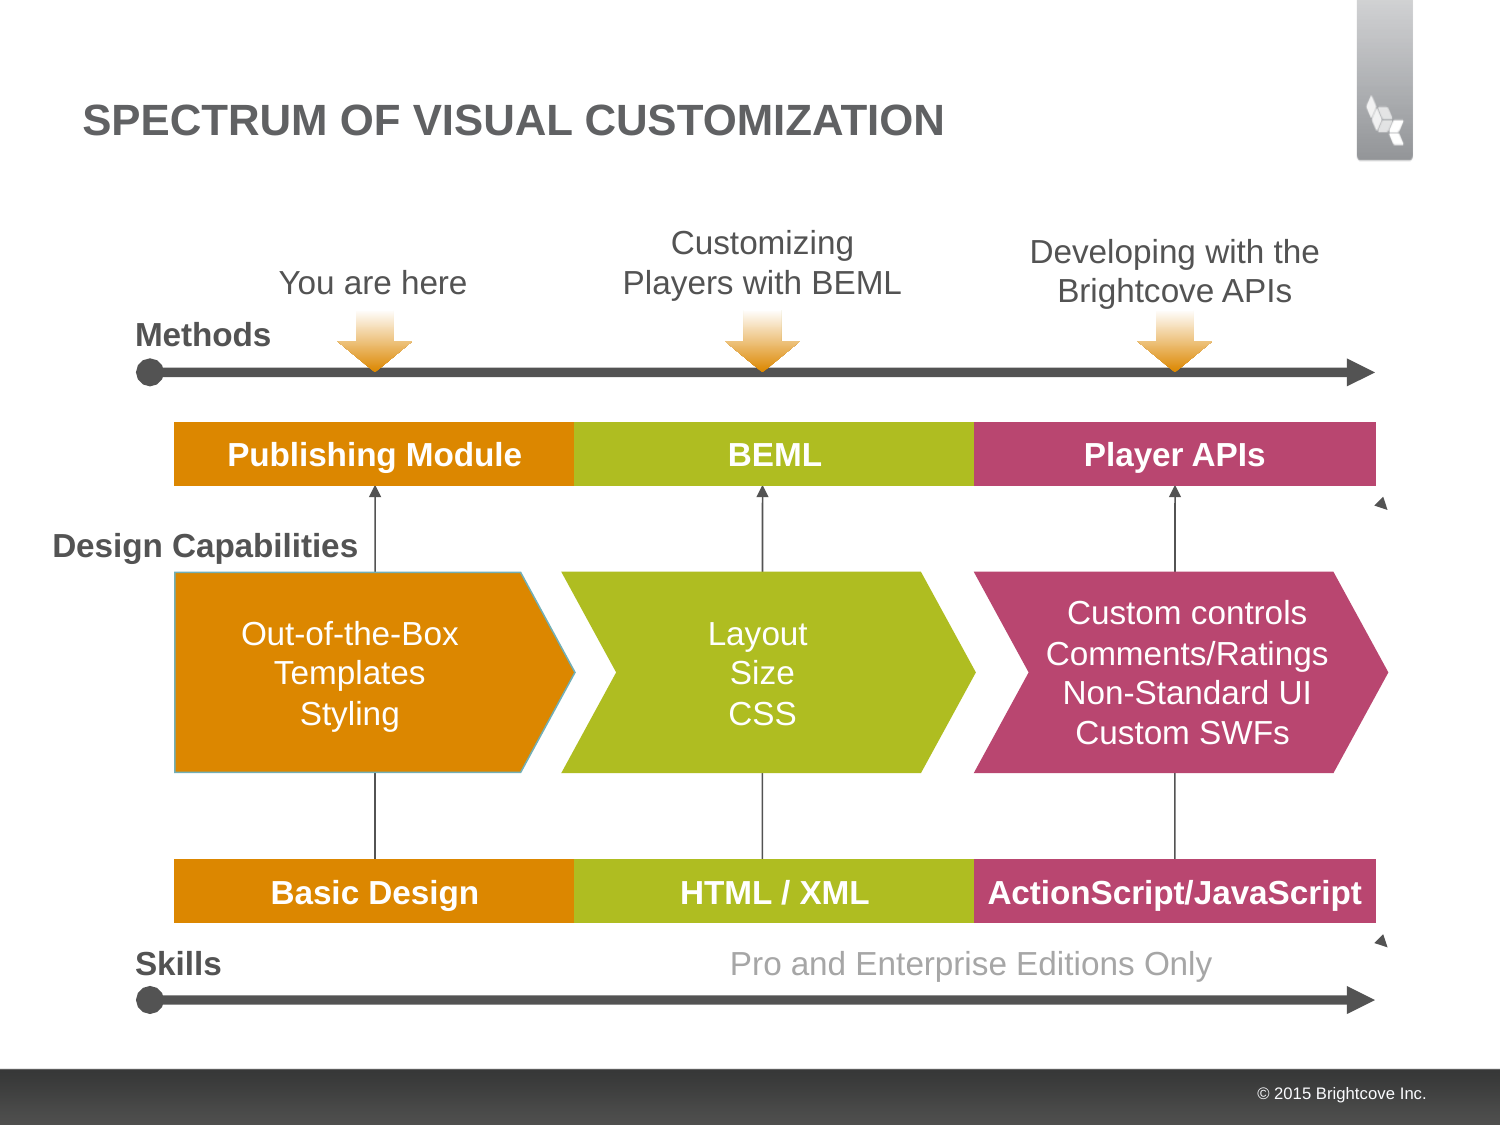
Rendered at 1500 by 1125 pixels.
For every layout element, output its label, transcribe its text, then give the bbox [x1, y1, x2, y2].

text_box Pro and Enterprise Editions Only [715, 934, 1229, 990]
text_box [368, 485, 382, 517]
text_box [1168, 485, 1182, 572]
title Spectrum of Visual Customization [66, 34, 1322, 203]
text_box [975, 572, 1340, 617]
text_box [1375, 649, 1388, 696]
text_box [1374, 496, 1388, 510]
picture [0, 0, 1500, 1125]
text_box [756, 485, 769, 572]
text_box Design Capabilities [37, 517, 418, 572]
text_box [724, 309, 800, 373]
text_box Out-of-the-Box Templates Styling [187, 604, 513, 739]
text_box [1374, 934, 1388, 948]
text_box [562, 572, 976, 773]
text_box [143, 993, 1375, 1007]
text_box Player APIs [975, 422, 1375, 485]
text_box [975, 728, 1341, 773]
text_box Methods [120, 305, 358, 361]
text_box [143, 366, 374, 379]
text_box Custom controls Comments/Ratings Non-Standard UI Custom SWFs [999, 584, 1375, 759]
text_box Customizing Players with BEML [600, 213, 925, 309]
text_box [174, 572, 575, 773]
text_box Basic Design [174, 859, 575, 923]
text_box [1137, 317, 1213, 373]
text_box Developing with the Brightcove APIs [1012, 222, 1338, 317]
text_box [337, 309, 413, 373]
text_box [1176, 366, 1375, 379]
text_box HTML / XML [575, 859, 975, 923]
text_box Layout Size CSS [600, 604, 925, 739]
text_box You are here [263, 254, 483, 309]
text_box Publishing Module [174, 422, 575, 485]
text_box ActionScript/JavaScript [975, 859, 1375, 923]
text_box BEML [575, 422, 975, 485]
text_box Skills [120, 934, 358, 990]
